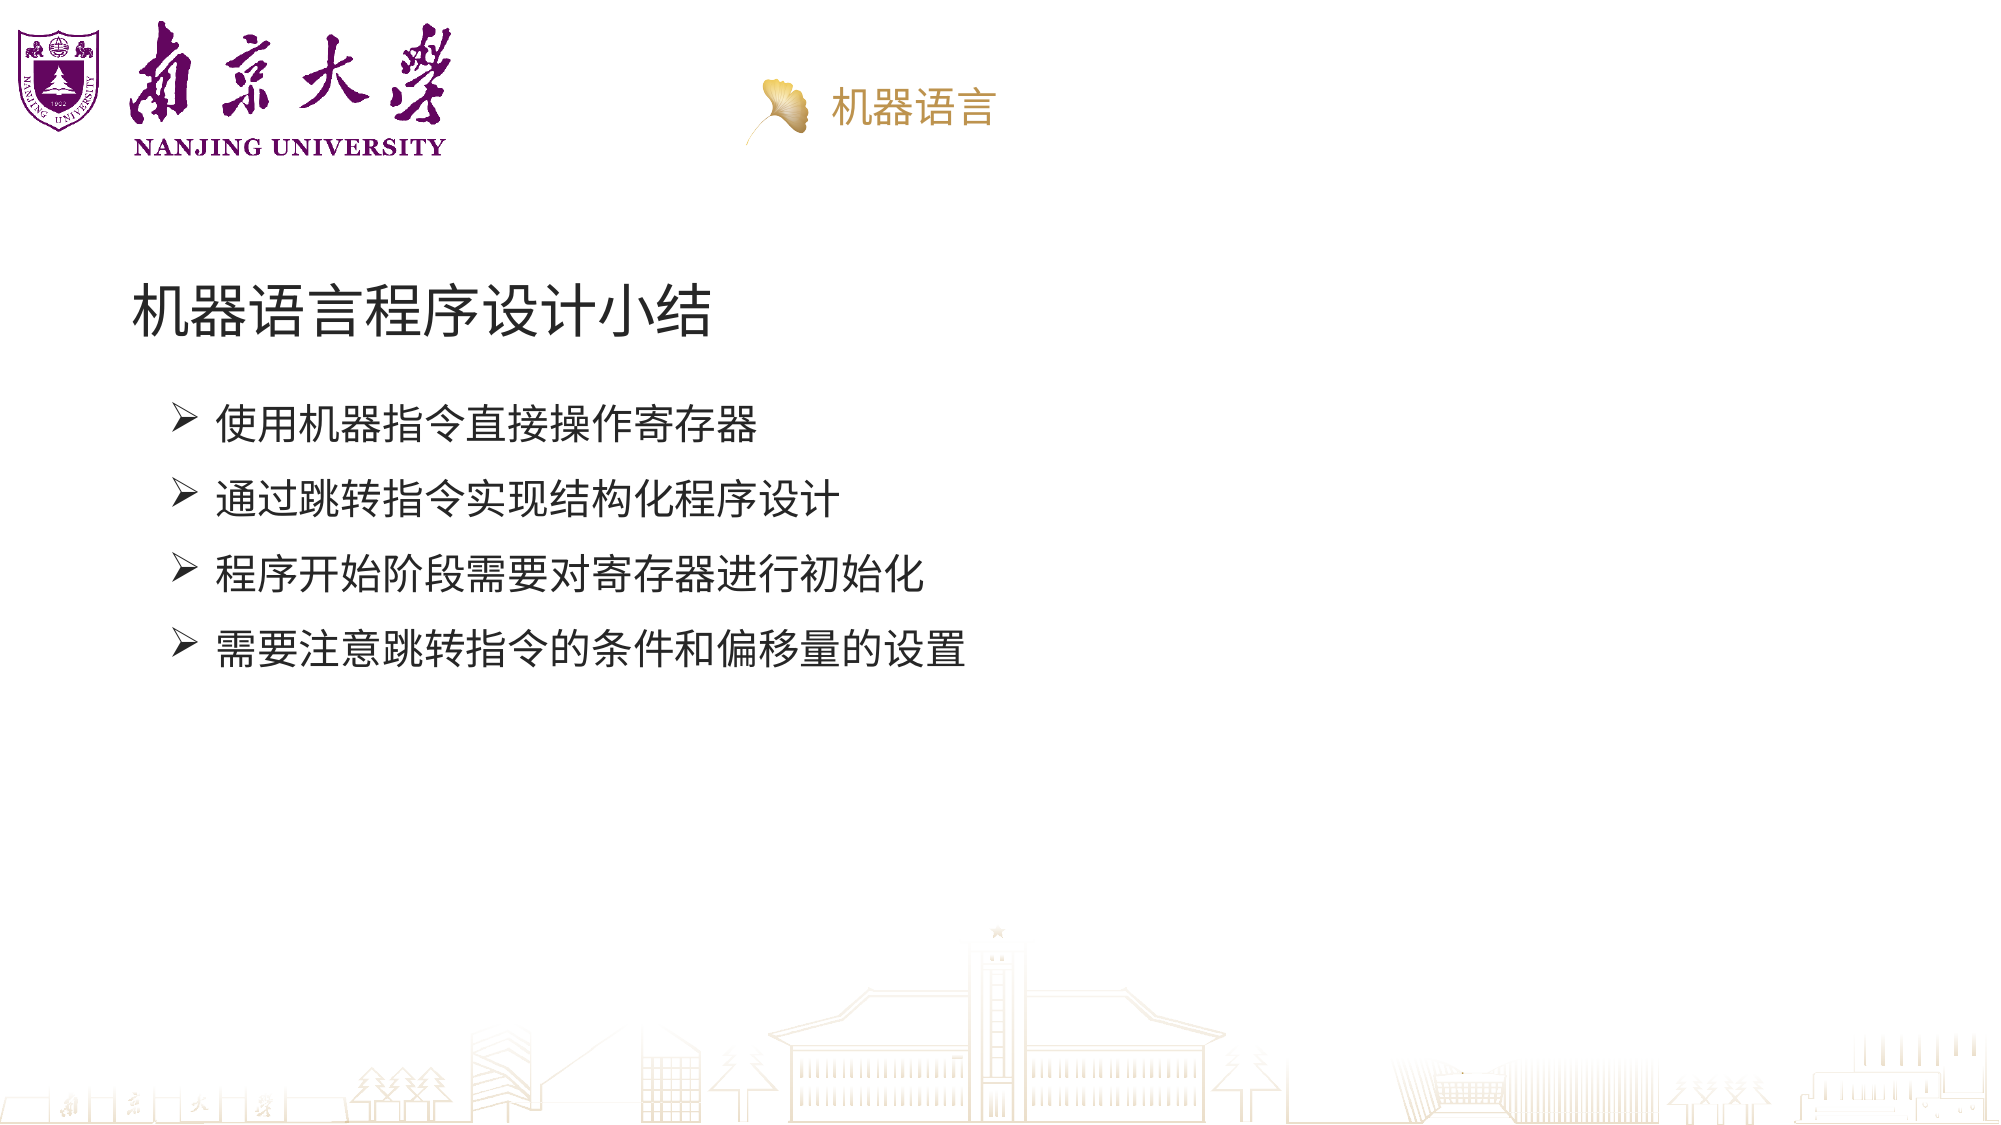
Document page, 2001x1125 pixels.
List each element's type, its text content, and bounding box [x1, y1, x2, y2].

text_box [116, 249, 1843, 675]
picture [731, 64, 830, 169]
text_box 机器语言 [816, 73, 1226, 139]
picture [18, 21, 451, 160]
